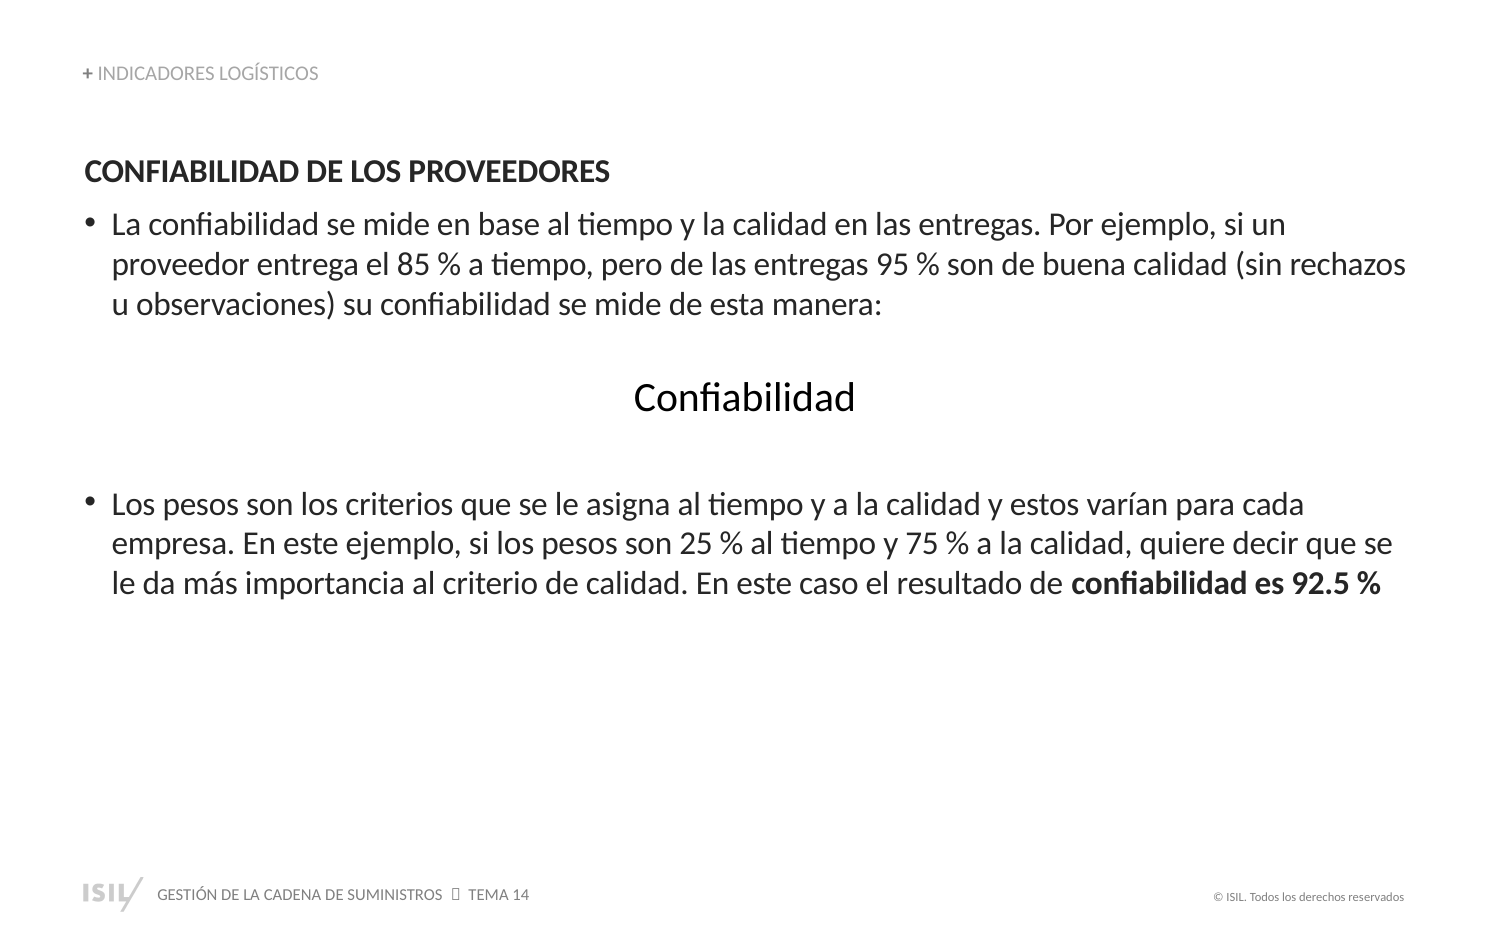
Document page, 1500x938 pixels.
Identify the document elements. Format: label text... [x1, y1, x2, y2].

text_box + INDICADORES LOGÍSTICOS [82, 61, 780, 85]
text_box CONFIABILIDAD DE LOS PROVEEDORES La confiabilidad se mide en base al tiempo y la calidad en las entregas. Por ejemplo, si un proveedor entrega el 85 % a tiempo, pero de las entregas 95 % son de buena calidad (sin rechazos u observaciones) su confiabilidad se mide de esta manera: Los pesos son los criterios que se le asigna al tiempo y a la calidad y estos varían para cada empresa. En este ejemplo, si los pesos son 25 % al tiempo y 75 % a la calidad, quiere decir que se le da más importancia al criterio de calidad. En este caso el resultado de confiabilidad es 92.5 % [82, 149, 1424, 602]
